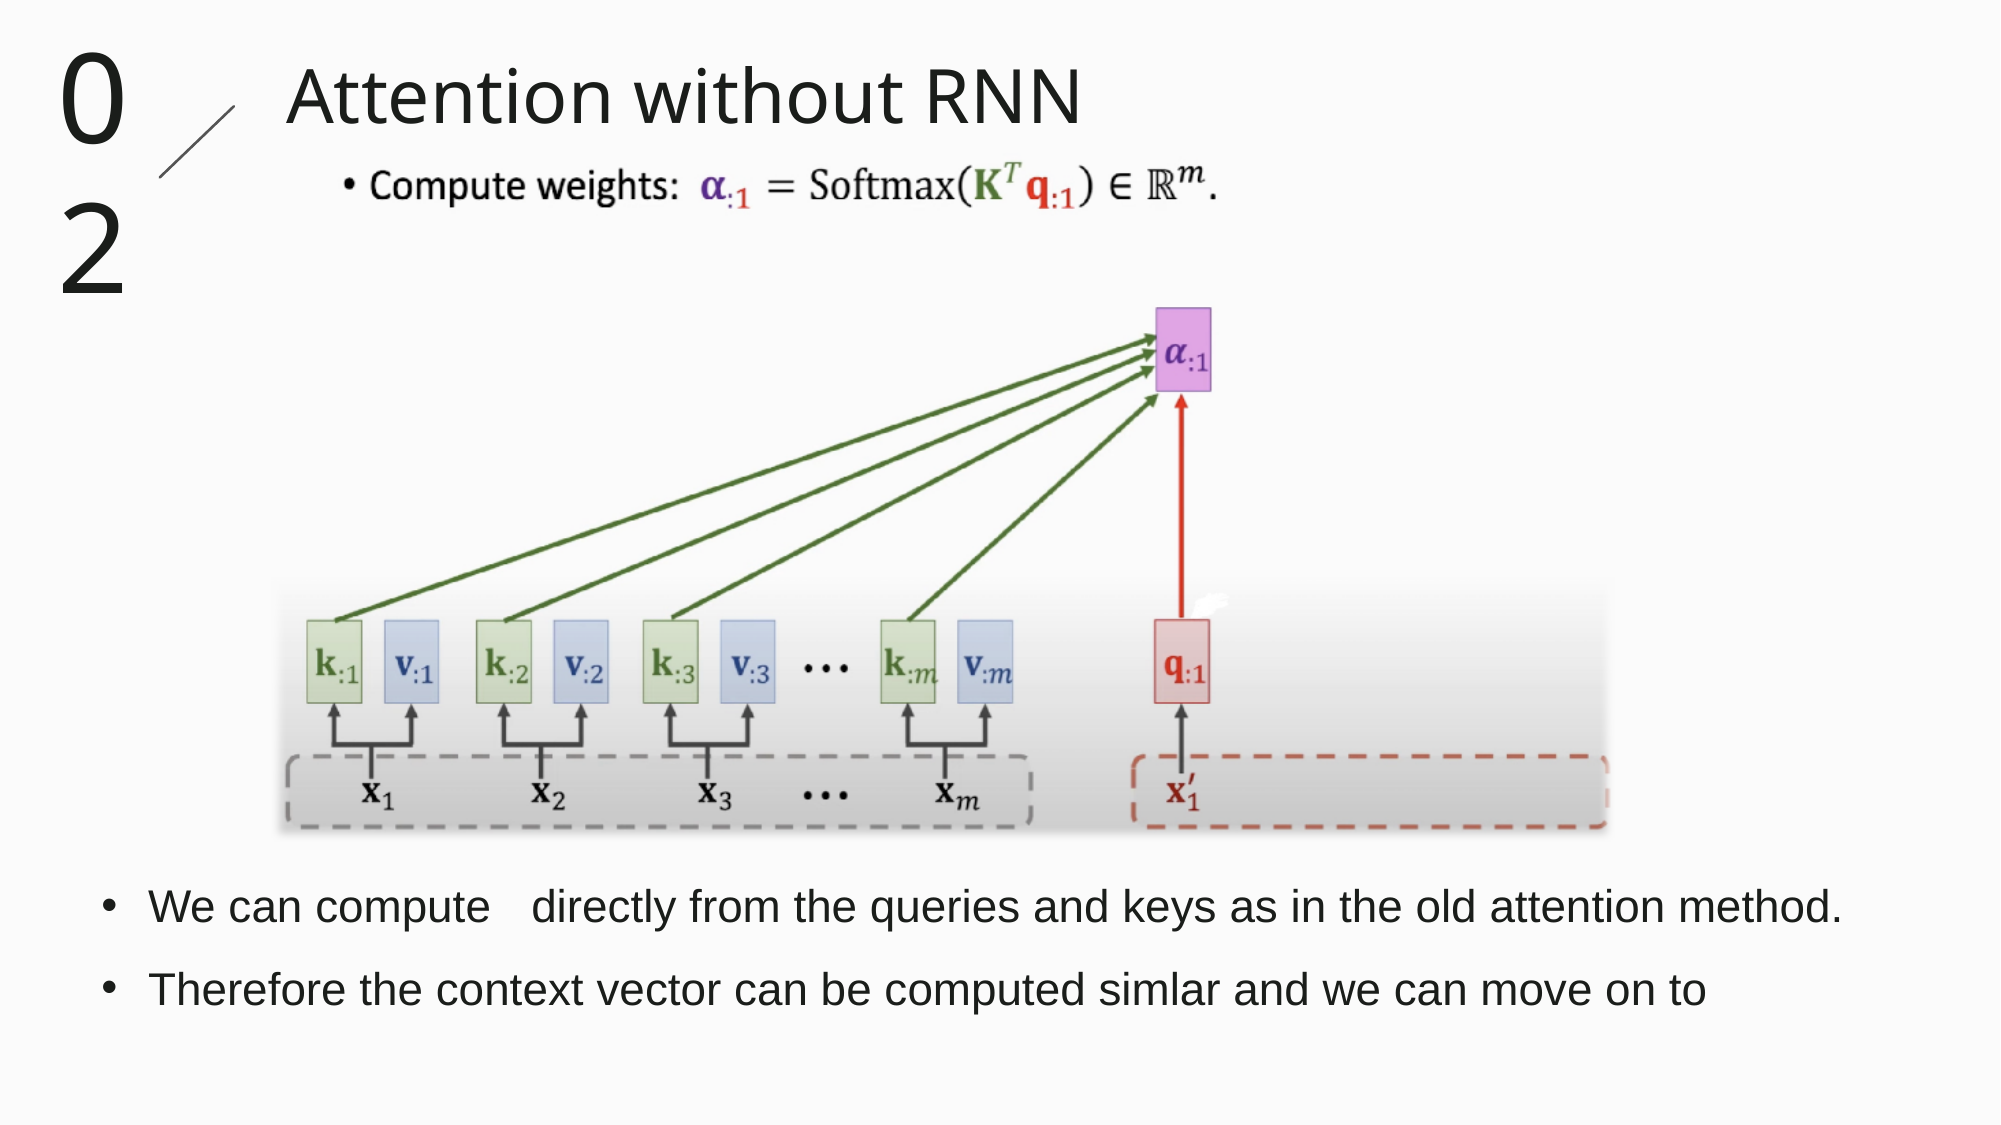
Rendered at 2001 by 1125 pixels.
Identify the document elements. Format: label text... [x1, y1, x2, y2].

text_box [159, 106, 234, 178]
picture [271, 146, 1615, 842]
text_box Attention without RNN [271, 41, 1615, 146]
text_box 02 [42, 10, 214, 326]
